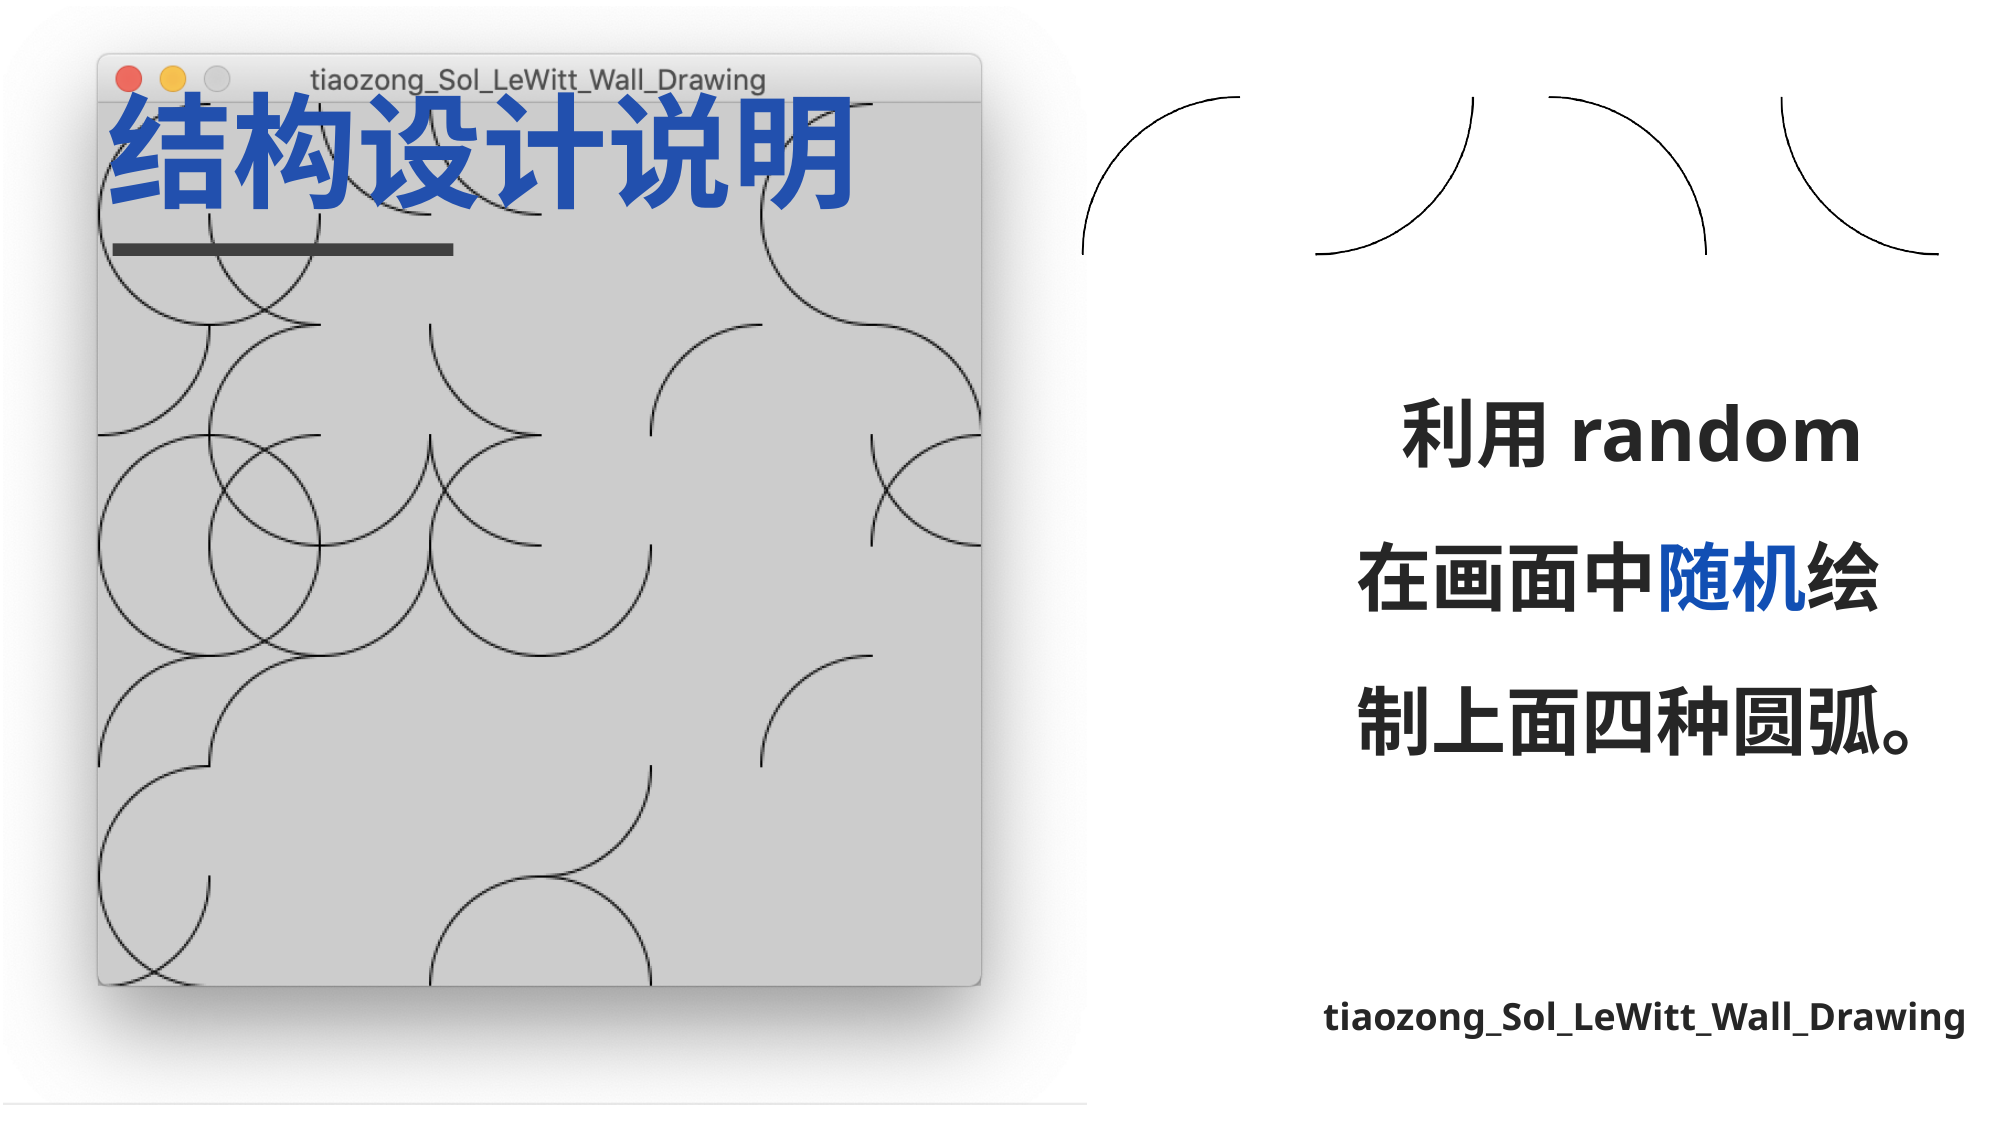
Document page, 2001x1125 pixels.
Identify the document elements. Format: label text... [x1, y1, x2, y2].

picture [3, 6, 1983, 1105]
text_box 利用random在画面中随机绘制上面四种圆弧。 [1329, 341, 1897, 849]
text_box tiaozong_Sol_LeWitt_Wall_Drawing [1243, 958, 1983, 1046]
